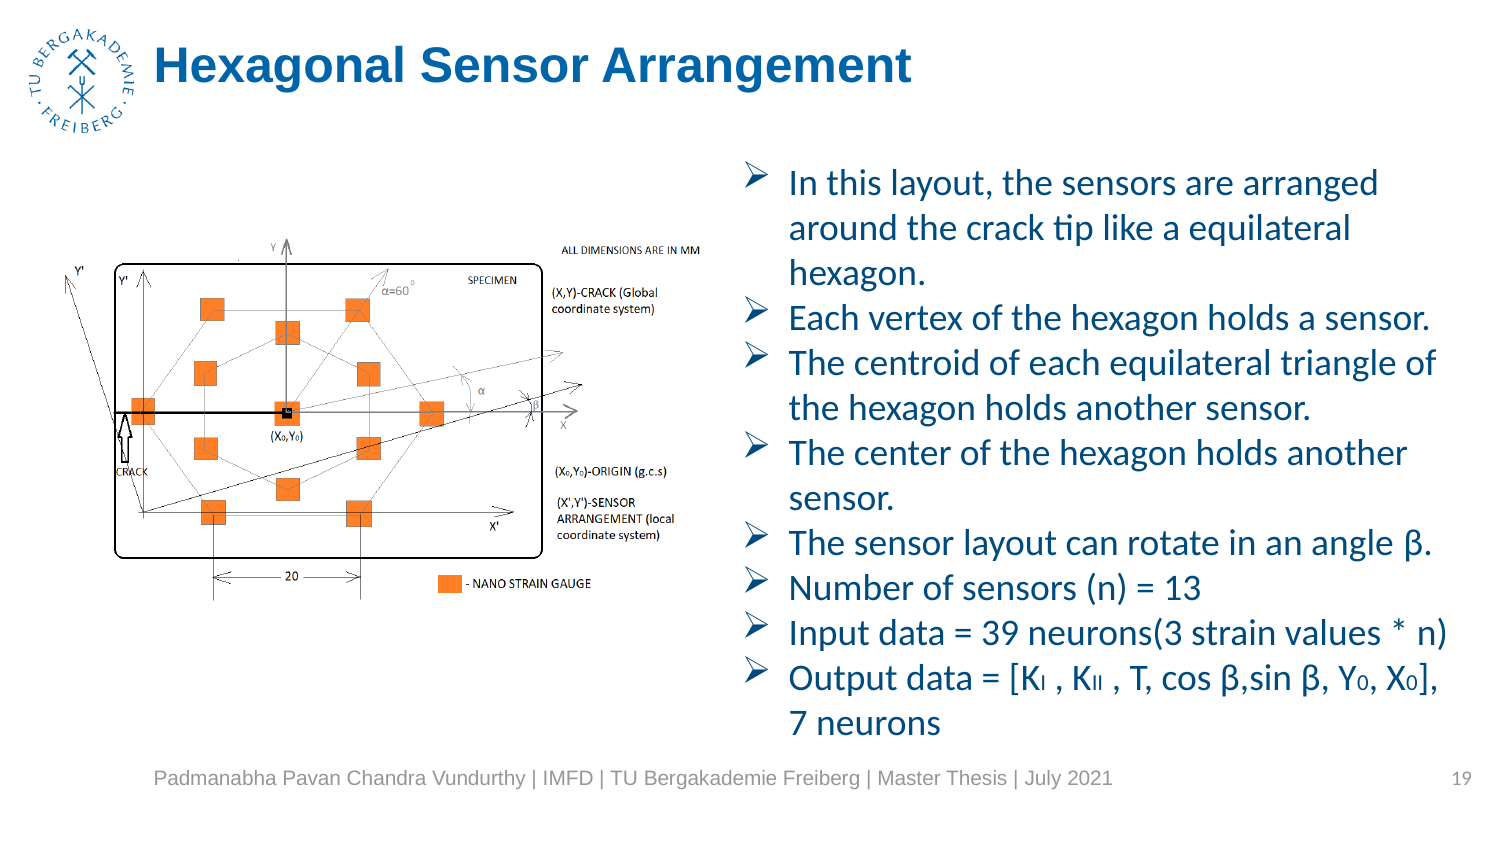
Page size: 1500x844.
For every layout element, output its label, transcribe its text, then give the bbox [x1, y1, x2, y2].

picture [29, 29, 134, 133]
text_box In this layout, the sensors are arranged around the crack tip like a equilateral hexagon. Each vertex of the hexagon holds a sensor. The centroid of each equilateral triangle of the hexagon holds another sensor. The center of the hexagon holds another sensor. The sensor layout can rotate in an angle β. Number of sensors (n) = 13 Input data = 39 neurons(3 strain values * n) Output data = [KI , KII , T, cos β,sin β, Y0, X0], 7 neurons [727, 150, 1471, 844]
picture [61, 234, 728, 610]
list Hexagonal Sensor Arrangement [153, 32, 1353, 103]
footer Padmanabha Pavan Chandra Vundurthy | IMFD | TU Bergakademie Freiberg | Master Thesis | July 2021 [153, 764, 727, 824]
